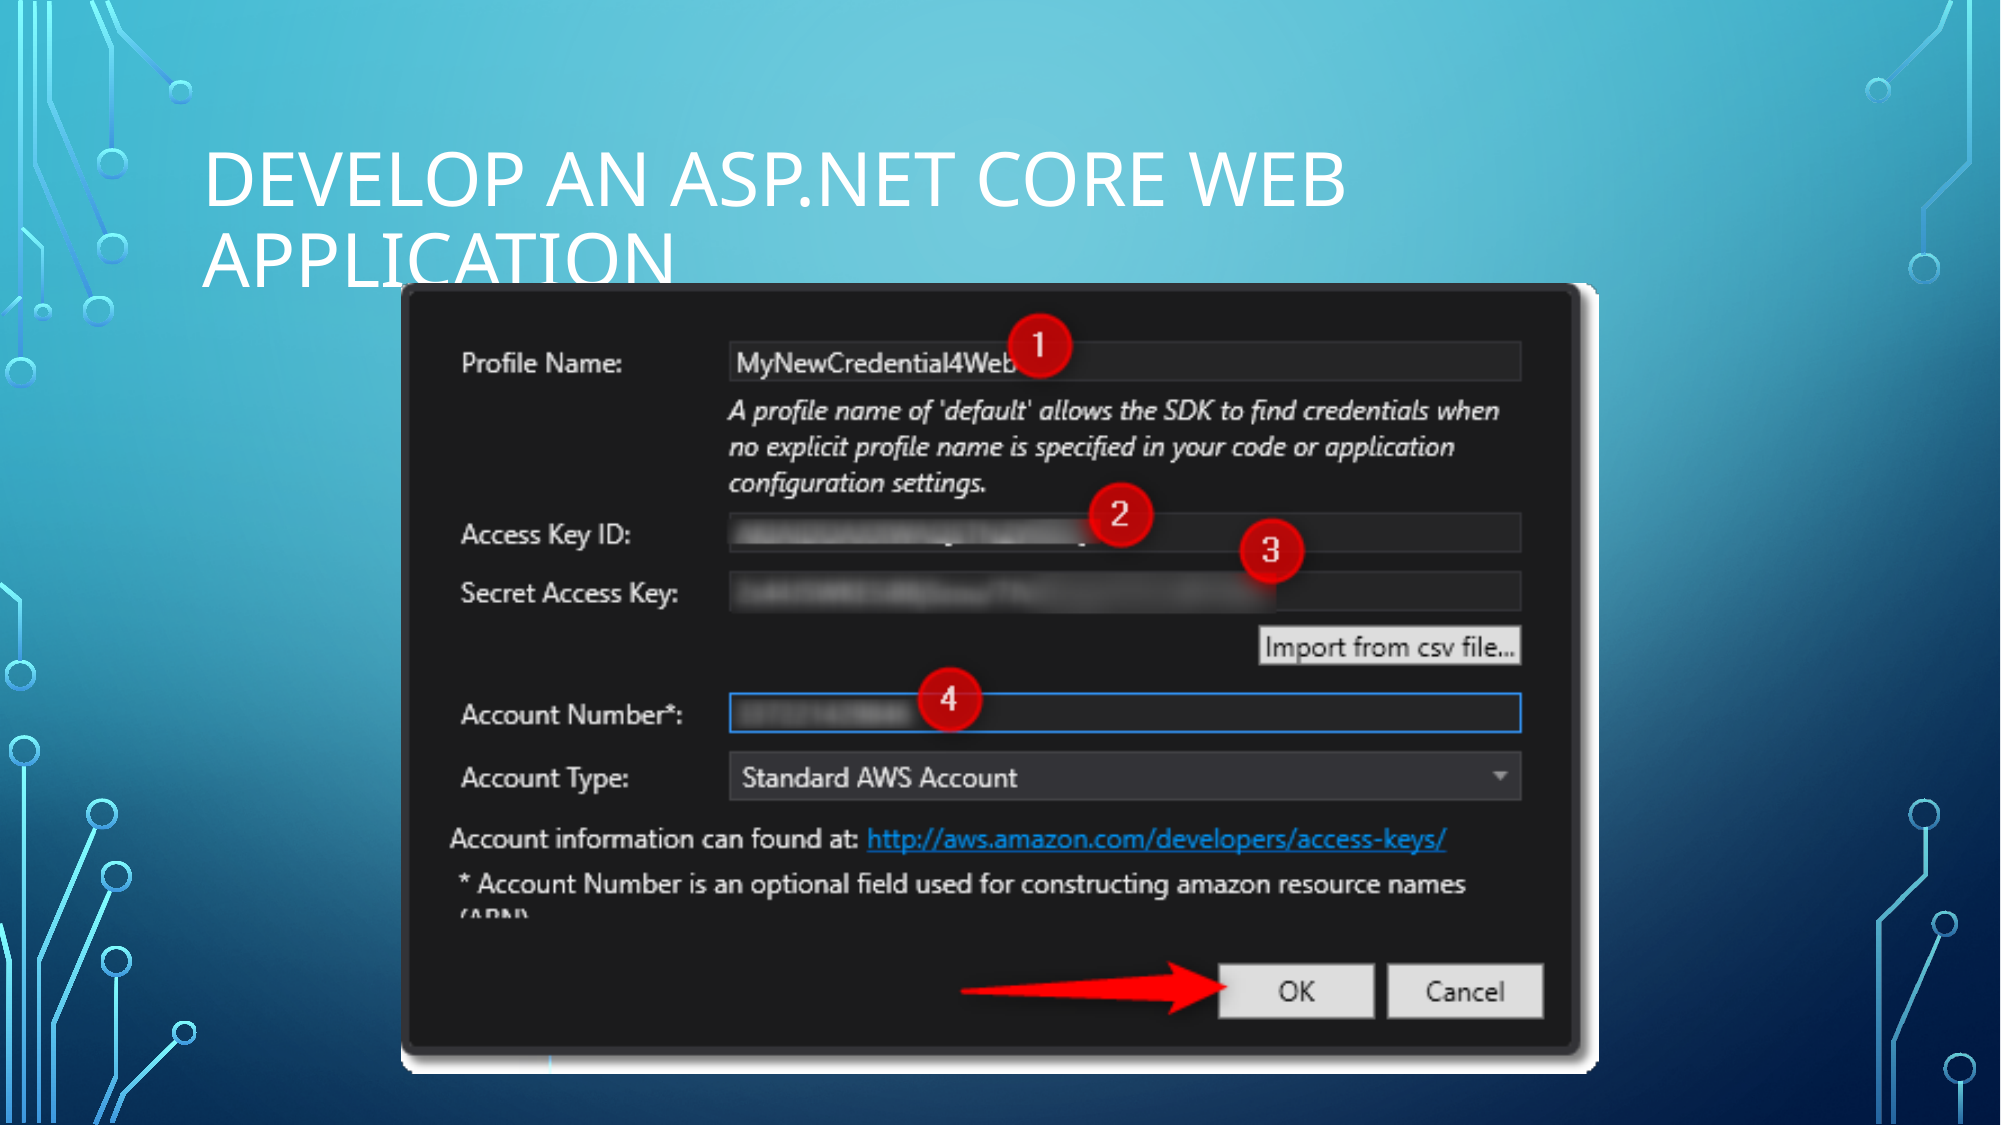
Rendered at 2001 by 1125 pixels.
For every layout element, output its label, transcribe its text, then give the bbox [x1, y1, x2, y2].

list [401, 283, 1599, 1074]
title Develop an ASP.NET Core Web Application [187, 101, 1813, 344]
